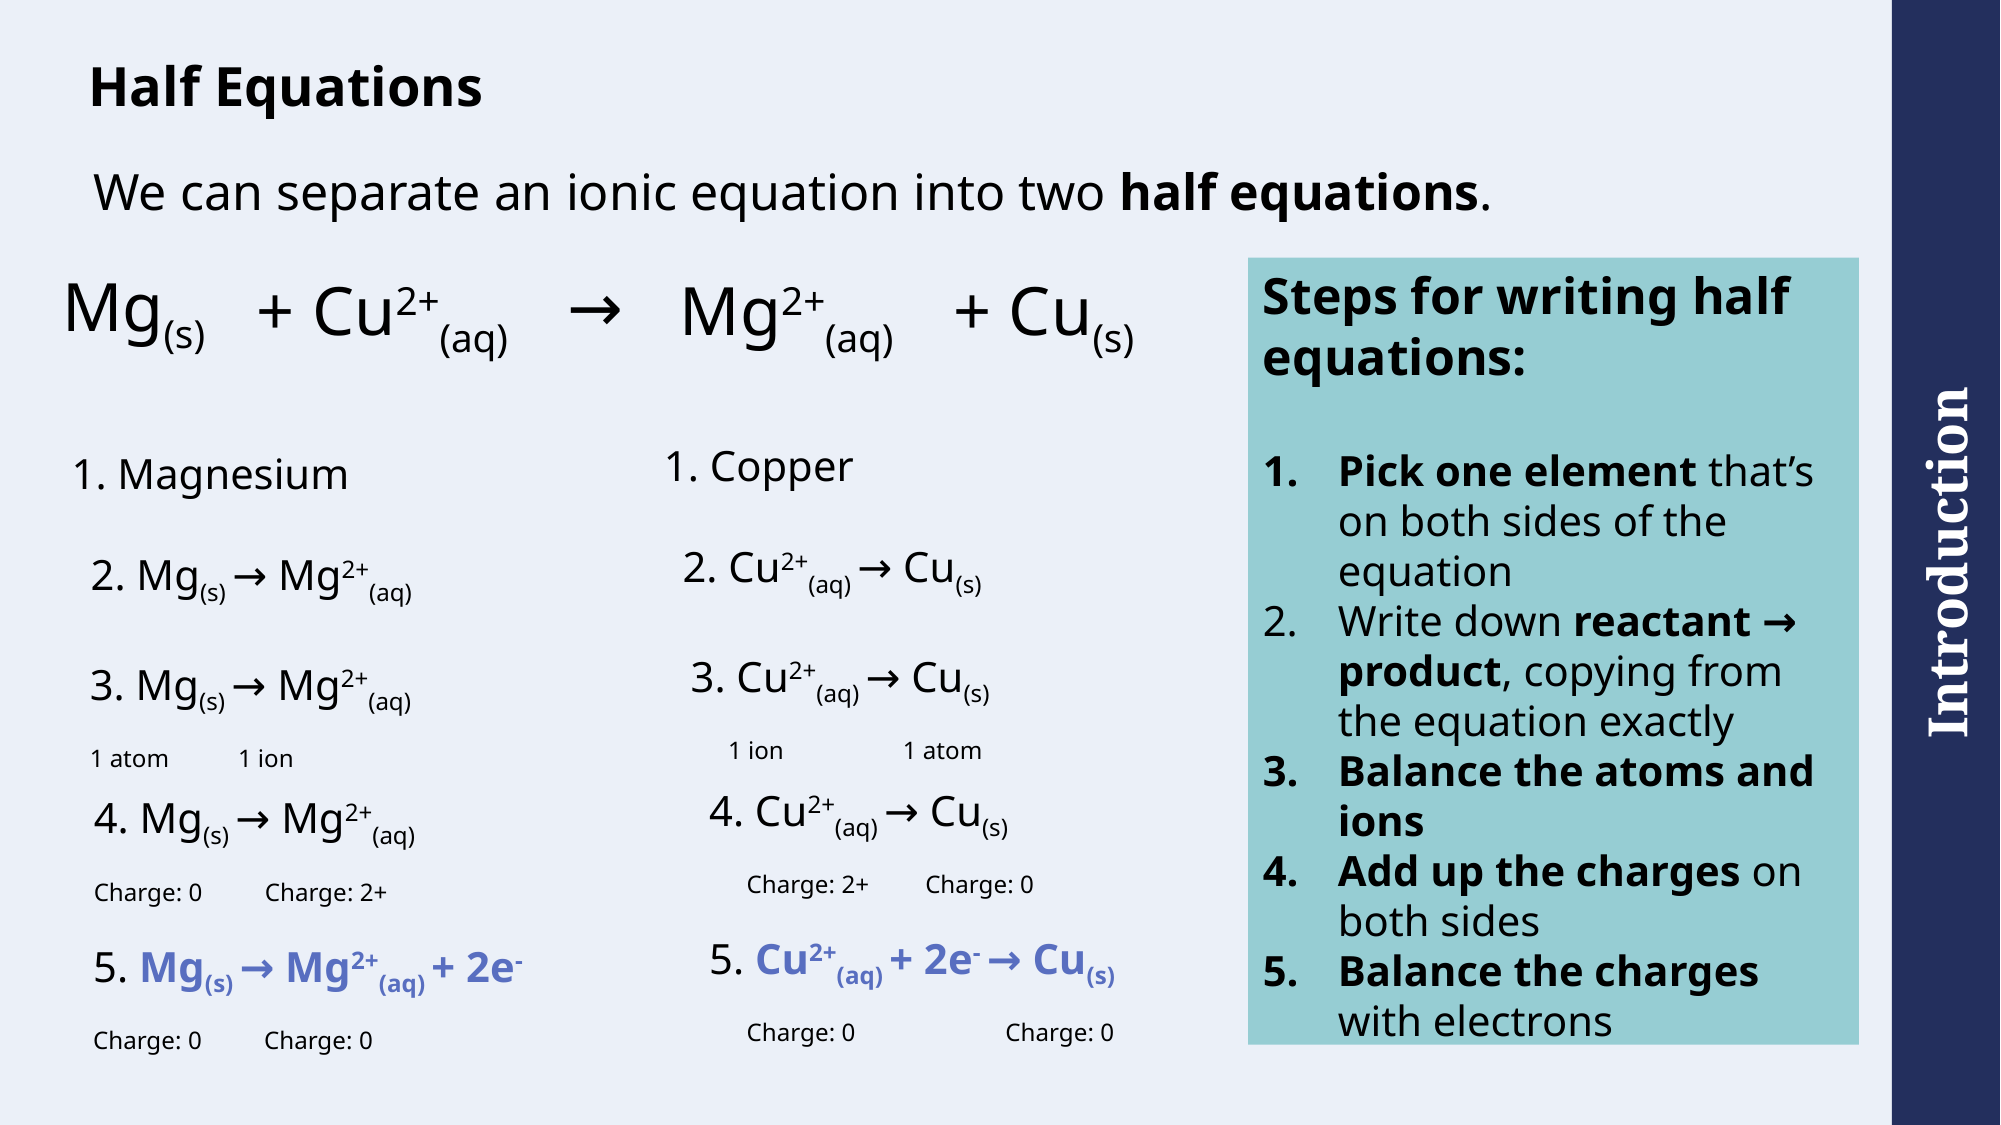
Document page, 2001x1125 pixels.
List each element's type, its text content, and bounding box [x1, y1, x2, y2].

text_box We can separate an ionic equation into two half equations. [78, 152, 1509, 228]
text_box 3. Cu2+(aq) → Cu(s) 1 ion 1 atom [675, 643, 1011, 772]
text_box 4. Mg(s) → Mg2+(aq) Charge: 0 Charge: 2+ [78, 784, 431, 914]
text_box 1. Magnesium [56, 440, 365, 506]
text_box 1. Copper [649, 432, 869, 498]
text_box Mg(s) [47, 257, 242, 364]
title Half Equations [88, 0, 1831, 119]
text_box 3. Mg(s) → Mg2+(aq) 1 atom 1 ion [75, 651, 427, 780]
text_box + Cu(s) [938, 261, 1300, 368]
text_box 4. Cu2+(aq) → Cu(s) Charge: 2+ Charge: 0 [694, 776, 1050, 906]
text_box 5. Cu2+(aq) + 2e- → Cu(s) Charge: 0 Charge: 0 [694, 925, 1137, 1054]
text_box 2. Mg(s) → Mg2+(aq) [75, 541, 434, 614]
text_box 2. Cu2+(aq) → Cu(s) [667, 533, 1003, 606]
text_box 5. Mg(s) → Mg2+(aq) + 2e- Charge: 0 Charge: 0 [78, 933, 538, 1062]
text_box Steps for writing half equations: Pick one element that’s on both sides of the equation Write down reactant → product, copying from the equation exactly Balance the atoms and ions Add up the charges on both sides Balance the charges with electrons [1247, 257, 1860, 1046]
text_box + Cu2+(aq) [241, 261, 603, 368]
text_box → [552, 257, 665, 353]
text_box Mg2+(aq) [664, 261, 938, 368]
